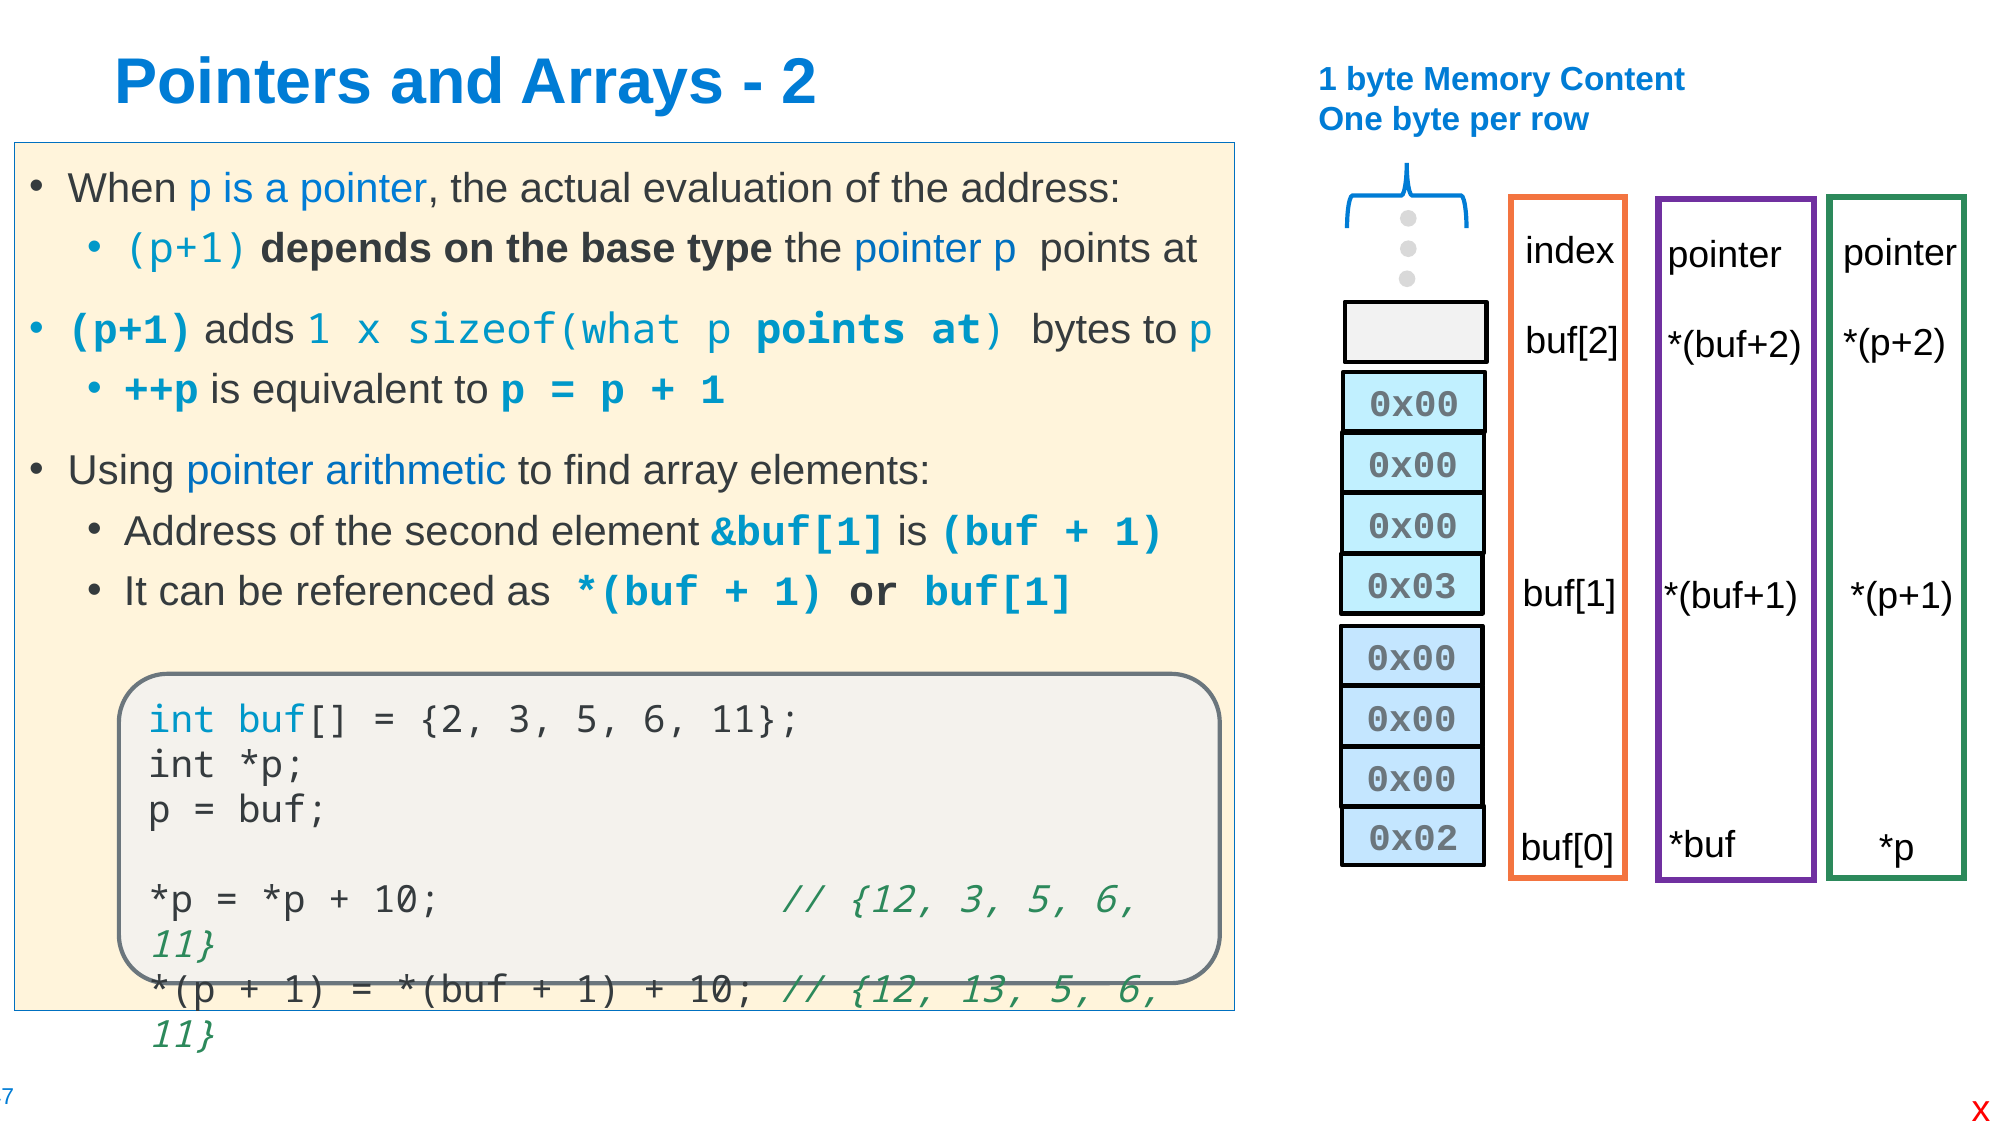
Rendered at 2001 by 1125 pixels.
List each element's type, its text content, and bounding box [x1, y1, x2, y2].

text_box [1399, 210, 1416, 286]
text_box 0x00 [1341, 432, 1484, 493]
text_box 0x00 [1343, 371, 1486, 432]
text_box 0x00 [1340, 746, 1483, 807]
text_box x [1956, 1076, 2000, 1125]
text_box int buf[] = {2, 3, 5, 6, 11}; int *p; p = buf; *p = *p + 10; // {12, 3, 5, 6, 11} *(p + 1) = *(buf + 1) + 10; // {12, 13, 5, 6, 11} [118, 673, 1220, 984]
text_box 0x00 [1340, 686, 1483, 746]
text_box 0x00 [1341, 493, 1484, 553]
text_box [1346, 162, 1468, 229]
text_box 0x00 [1340, 625, 1483, 686]
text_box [1648, 223, 1818, 873]
list When p is a pointer, the actual evaluation of the address: (p+1) depends on the base type the pointer p points at (p+1) adds 1 x sizeof(what p points at) bytes to p ++p is equivalent to p = p + 1 Using pointer arithmetic to find array elements: Address of the second element &buf[1] is (buf + 1) It can be referenced as *(buf + 1) or buf[1] [14, 142, 1235, 1011]
text_box 0x03 [1340, 553, 1483, 614]
title Pointers and Arrays - 2 [99, 54, 1270, 126]
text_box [1511, 197, 1964, 881]
text_box 0x02 [1342, 805, 1485, 866]
text_box [1344, 301, 1487, 363]
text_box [1827, 220, 1974, 877]
text_box 1 byte Memory Content One byte per row [1303, 50, 1701, 145]
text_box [1505, 218, 1635, 877]
